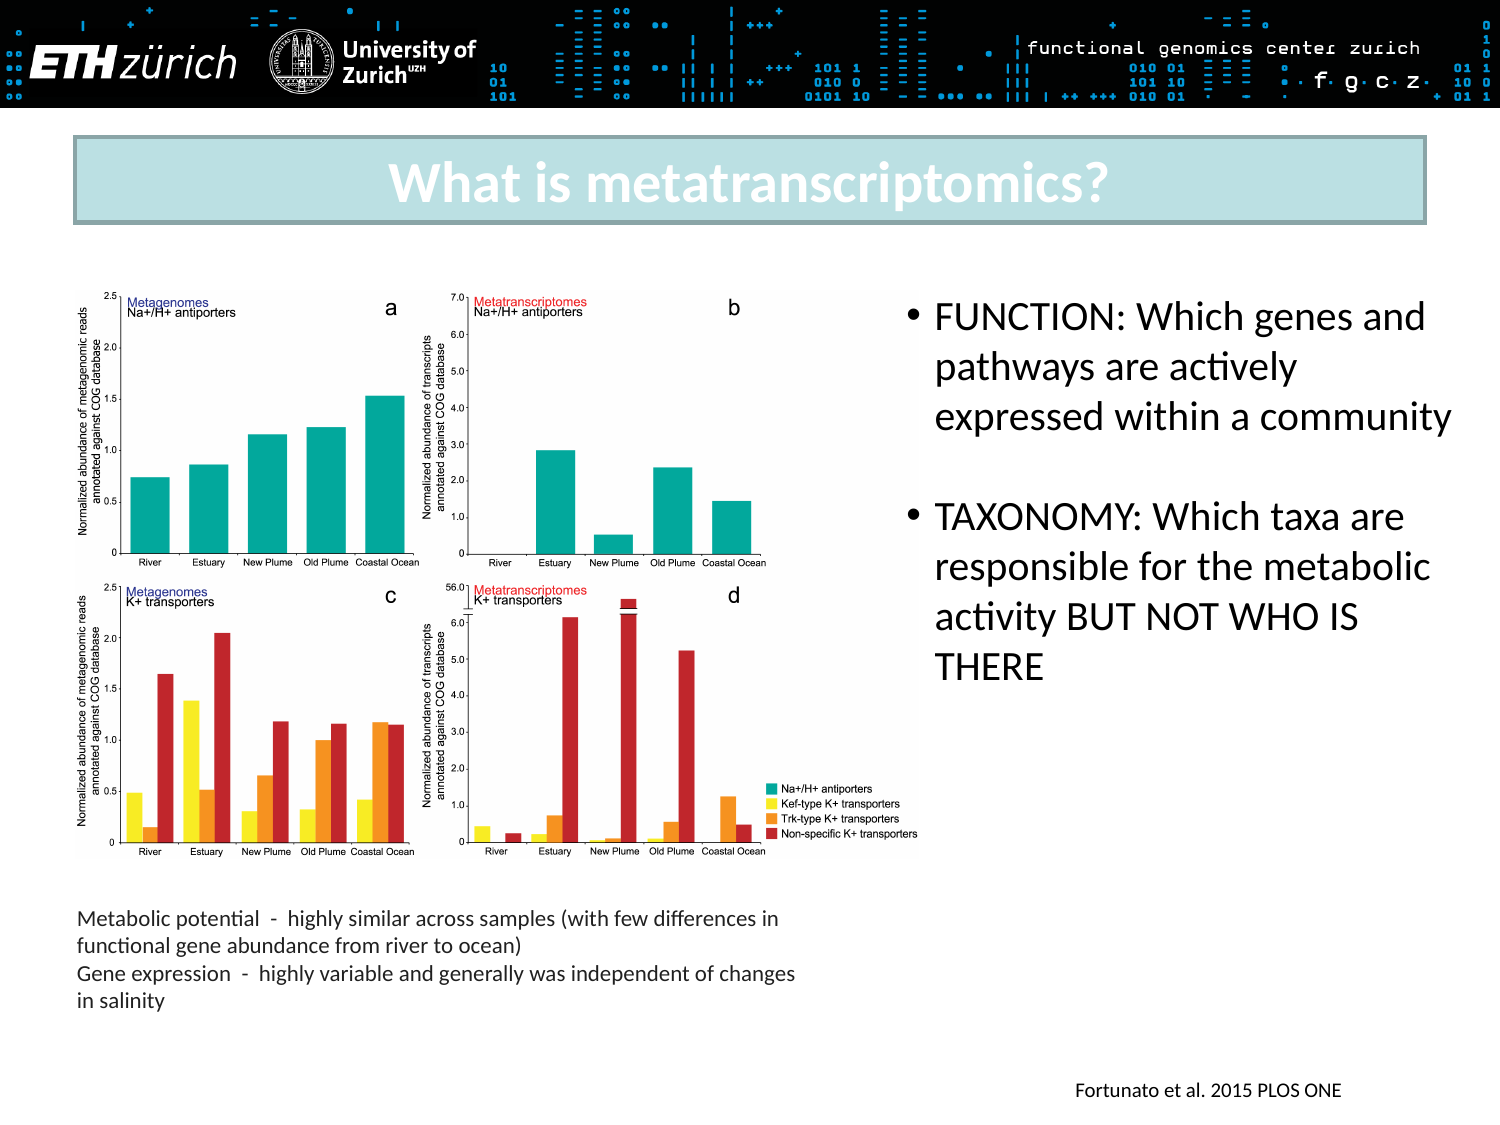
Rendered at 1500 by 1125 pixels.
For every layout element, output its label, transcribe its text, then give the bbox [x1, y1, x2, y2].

picture [0, 0, 1500, 108]
text_box Fortunato et al. 2015 PLOS ONE [1060, 1077, 1357, 1110]
title What is metatranscriptomics? [73, 135, 1427, 225]
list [74, 290, 919, 859]
text_box FUNCTION: Which genes and pathways are actively expressed within a community TAXONOMY: Which taxa are responsible for the metabolic activity BUT NOT WHO IS THERE [891, 281, 1471, 697]
text_box Metabolic potential - highly similar across samples (with few differences in functional gene abundance from river to ocean) Gene expression - highly variable and generally was independent of changes in salinity [62, 896, 813, 1021]
